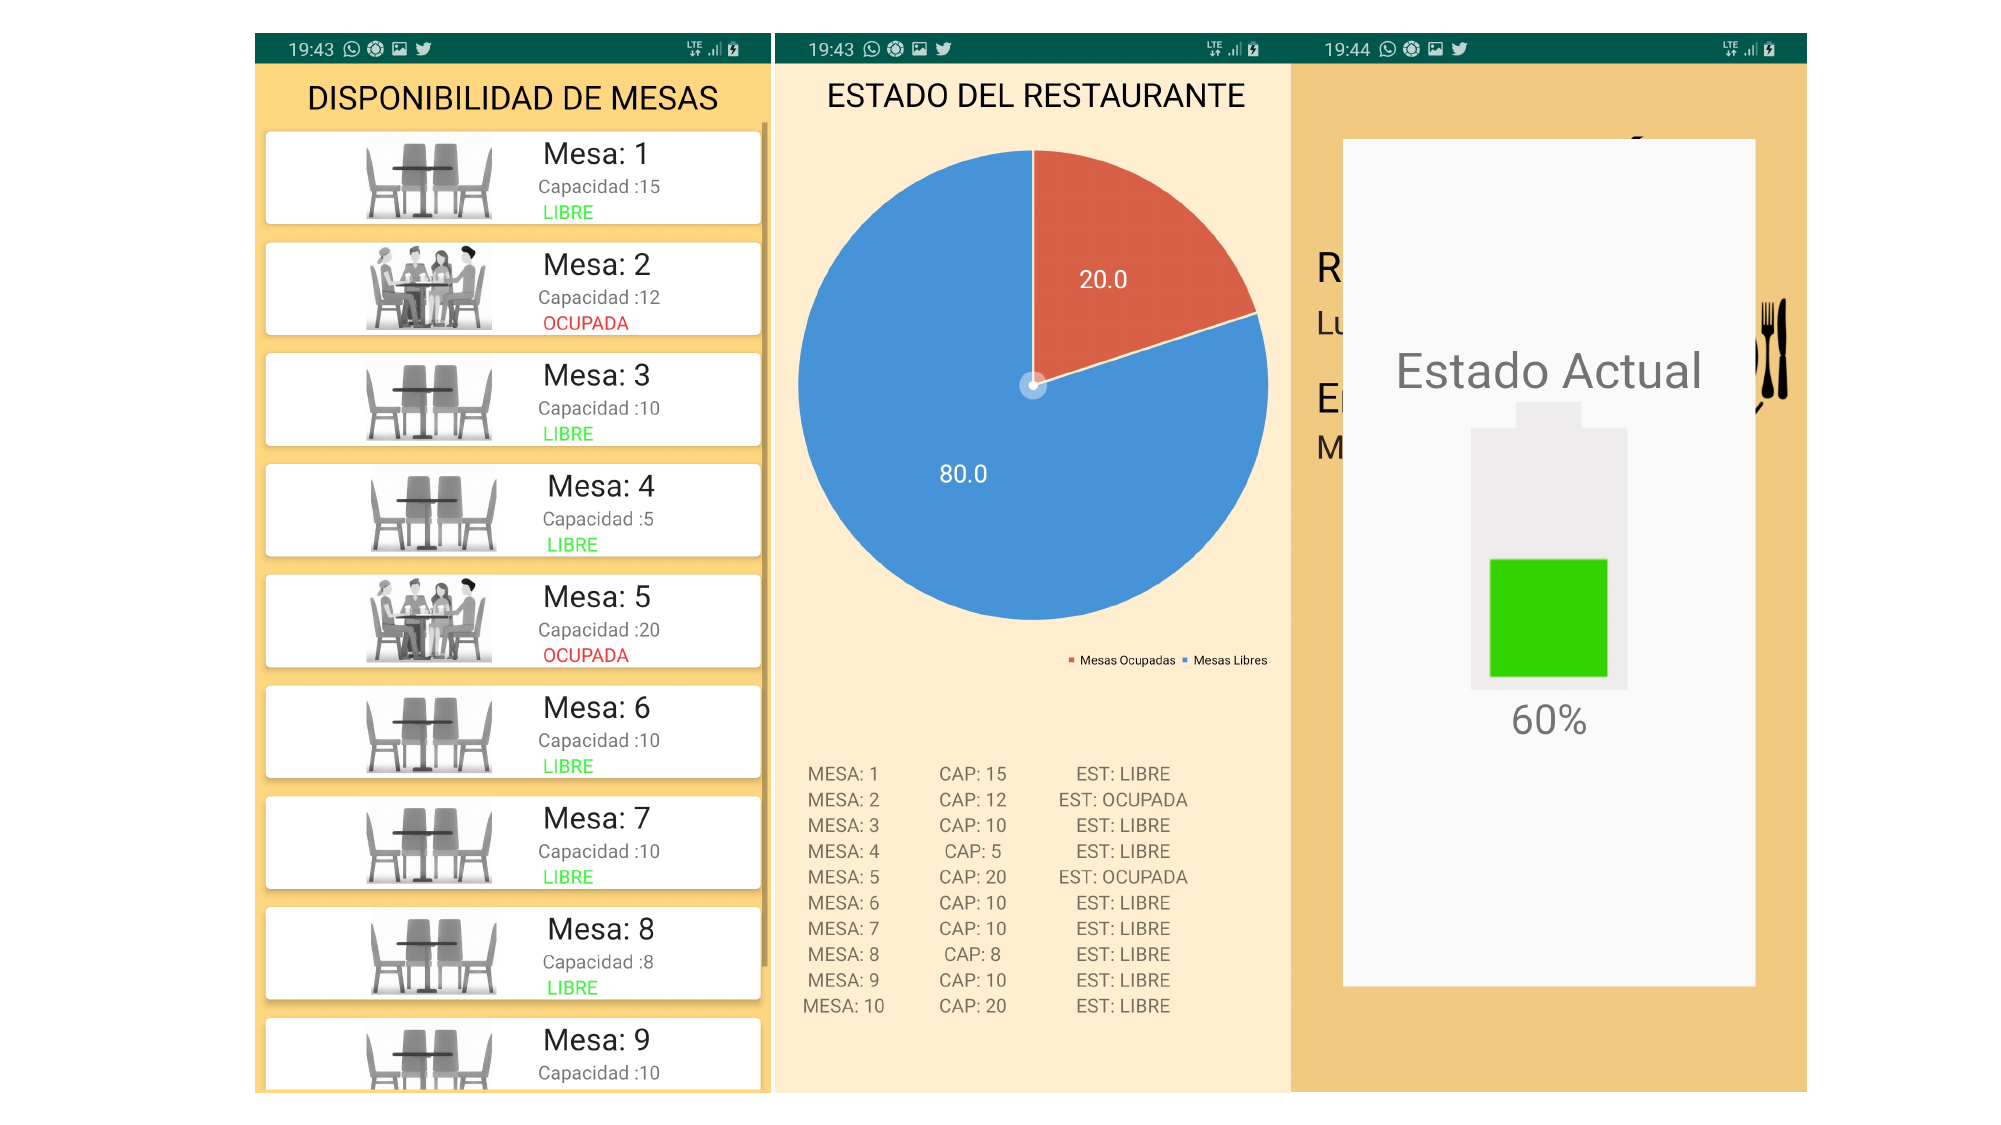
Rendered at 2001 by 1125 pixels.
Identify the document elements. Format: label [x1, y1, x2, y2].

picture [775, 33, 1807, 1093]
picture [255, 33, 771, 1093]
